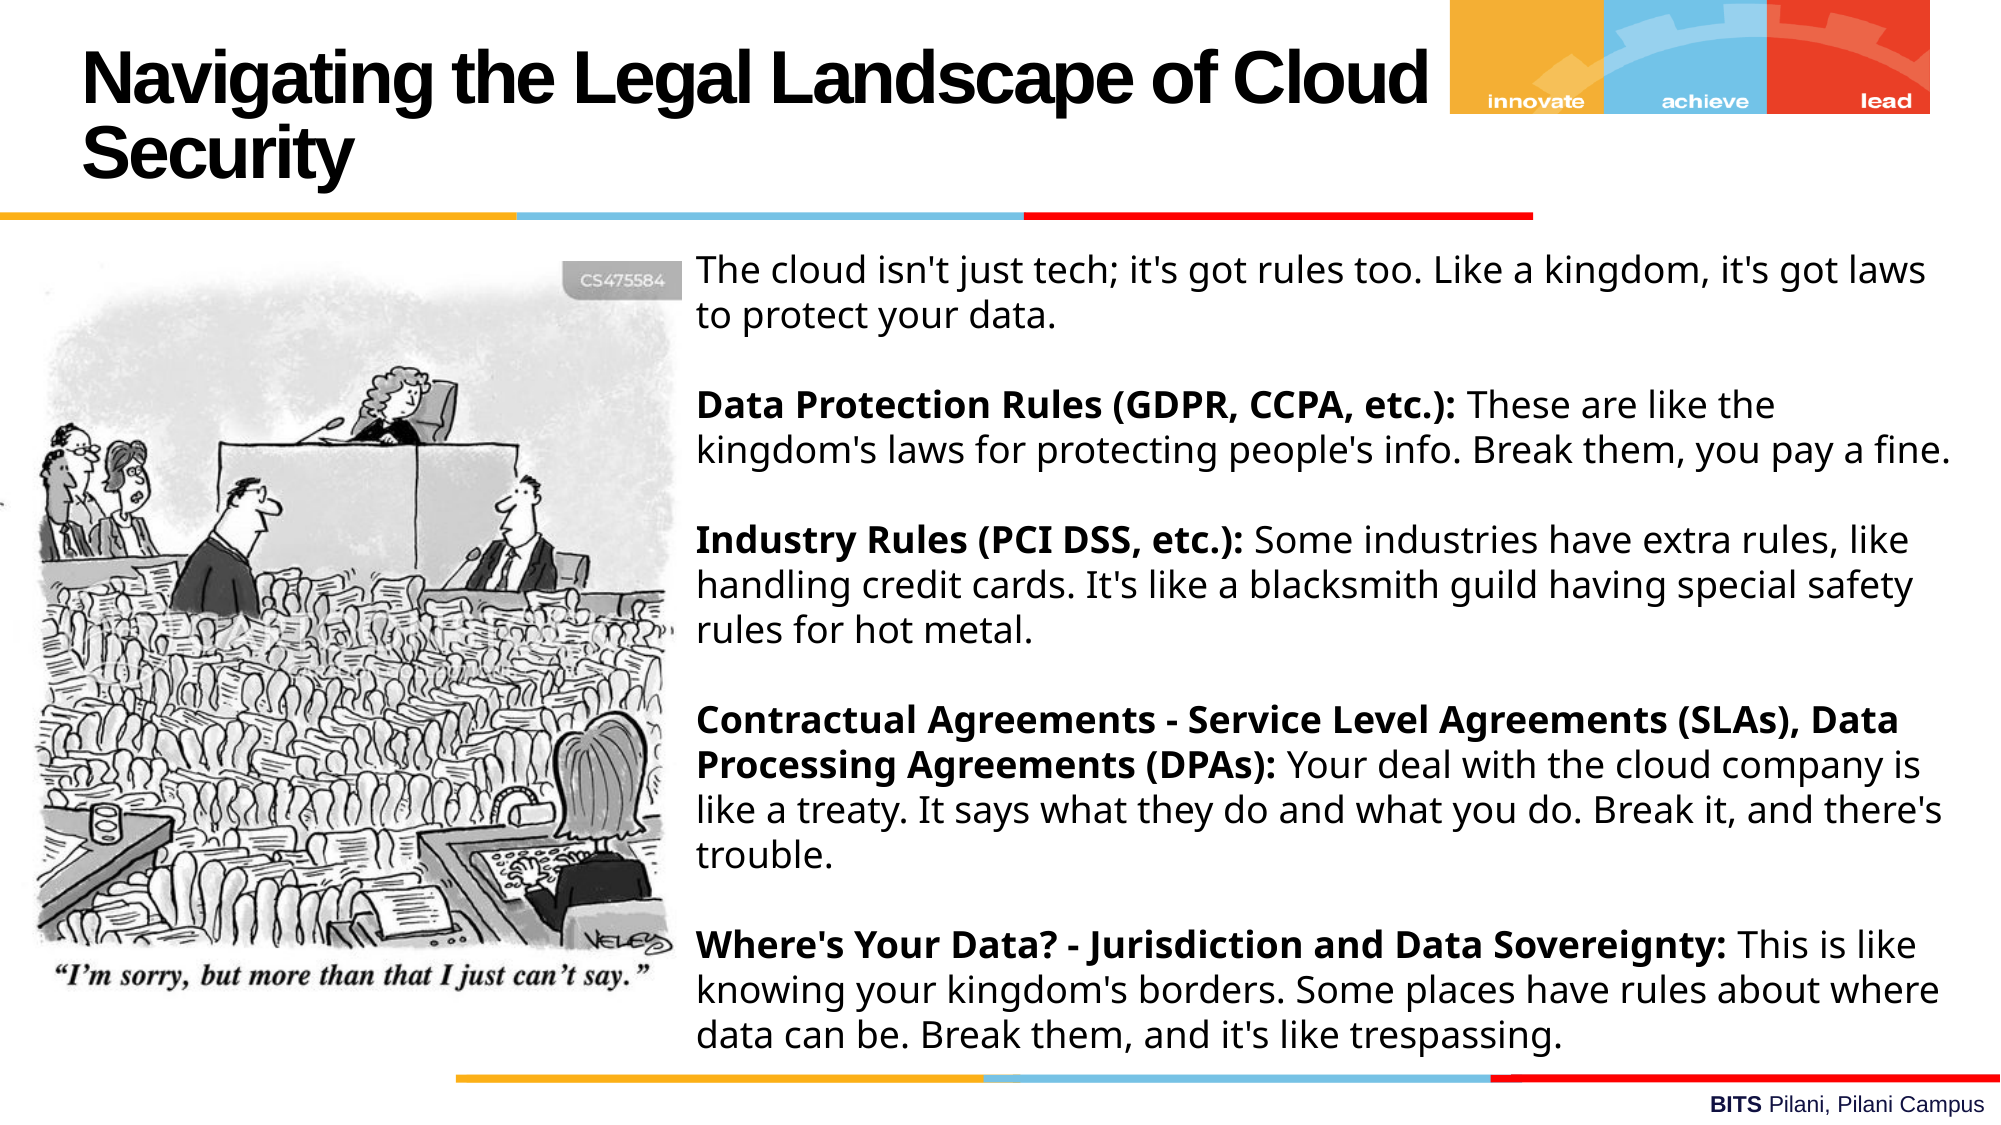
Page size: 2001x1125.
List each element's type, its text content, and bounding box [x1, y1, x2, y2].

picture [1449, 0, 1930, 114]
text_box The cloud isn't just tech; it's got rules too. Like a kingdom, it's got laws to protect your data. Data Protection Rules (GDPR, CCPA, etc.): These are like the kingdom's laws for protecting people's info. Break them, you pay a fine. Industry Rules (PCI DSS, etc.): Some industries have extra rules, like handling credit cards. It's like a blacksmith guild having special safety rules for hot metal. Contractual Agreements - Service Level Agreements (SLAs), Data Processing Agreements (DPAs): Your deal with the cloud company is like a treaty. It says what they do and what you do. Break it, and there's trouble. Where's Your Data? - Jurisdiction and Data Sovereignty: This is like knowing your kingdom's borders. Some places have rules about where data can be. Break them, and it's like trespassing. [681, 238, 1982, 1063]
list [0, 260, 682, 1005]
list Navigating the Legal Landscape of Cloud Security [66, 24, 1450, 213]
